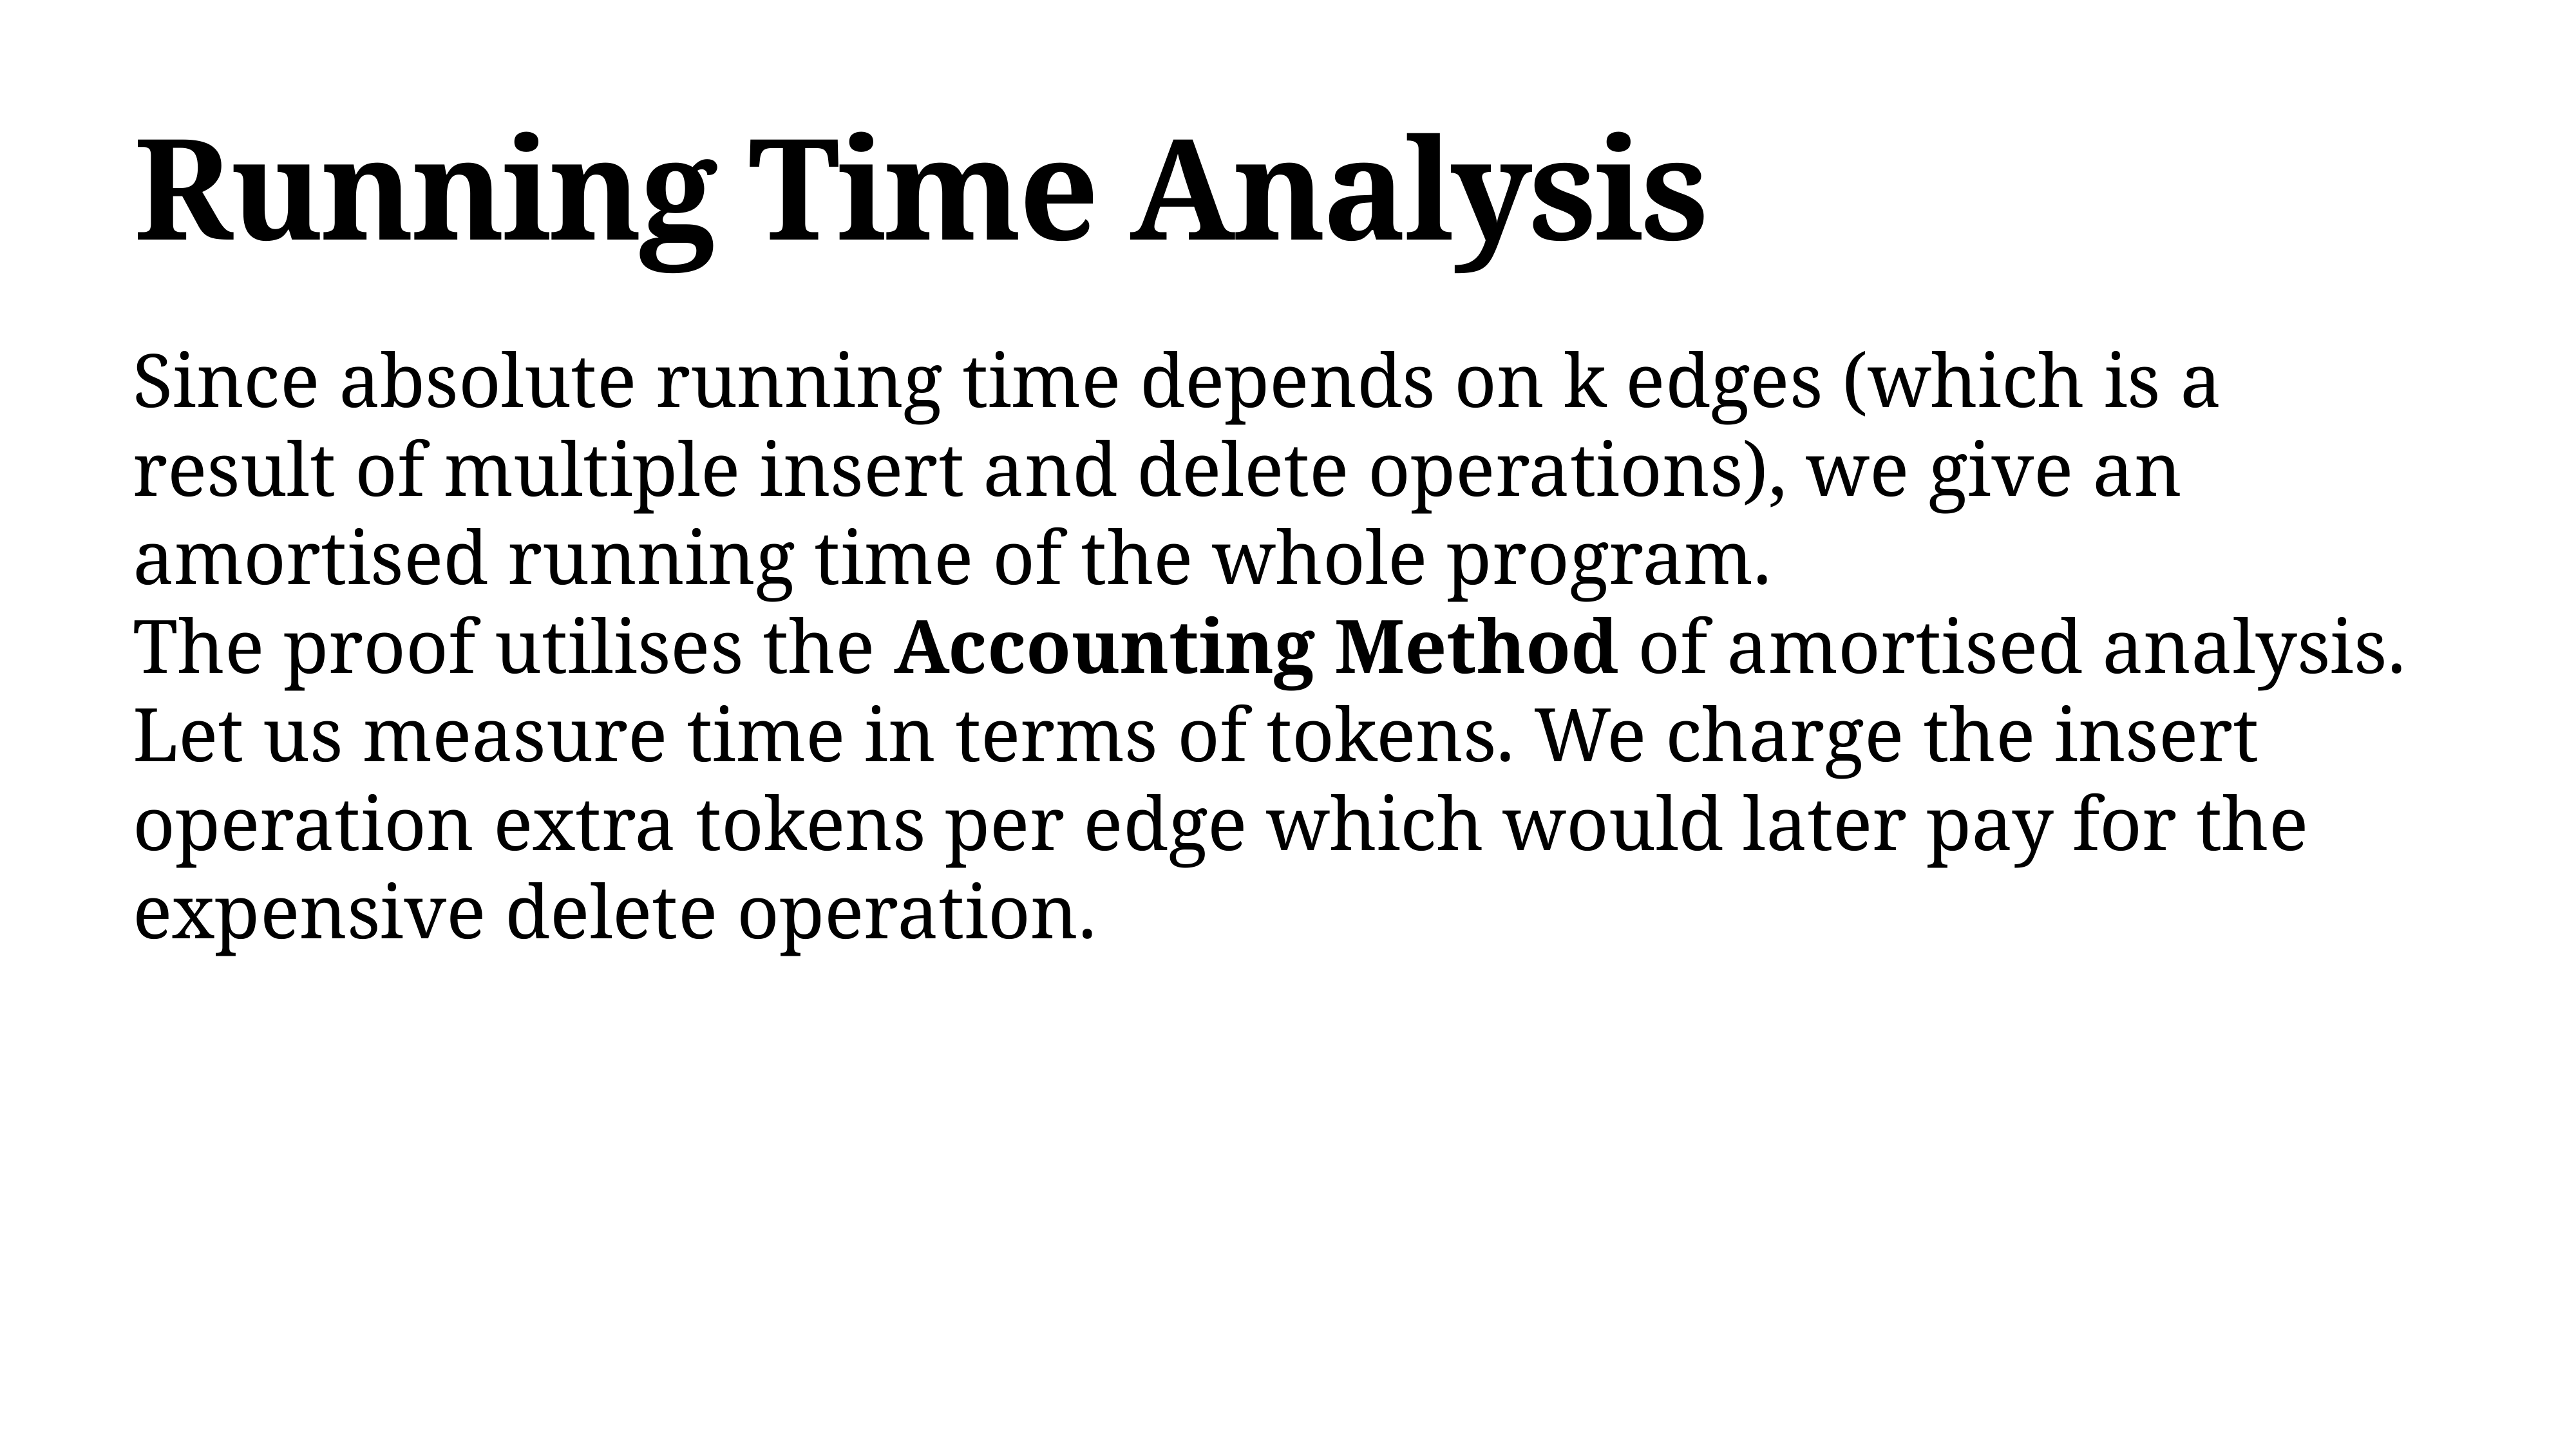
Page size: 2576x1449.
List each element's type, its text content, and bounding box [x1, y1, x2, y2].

title Running Time Analysis [128, 100, 2450, 272]
subtitle Since absolute running time depends on k edges (which is a result of multiple insert and delete operations), we give an amortised running time of the whole program. The proof utilises the Accounting Method of amortised analysis. Let us measure time in terms of tokens. We charge the insert operation extra tokens per edge which would later pay for the expensive delete operation. [127, 328, 2449, 1073]
